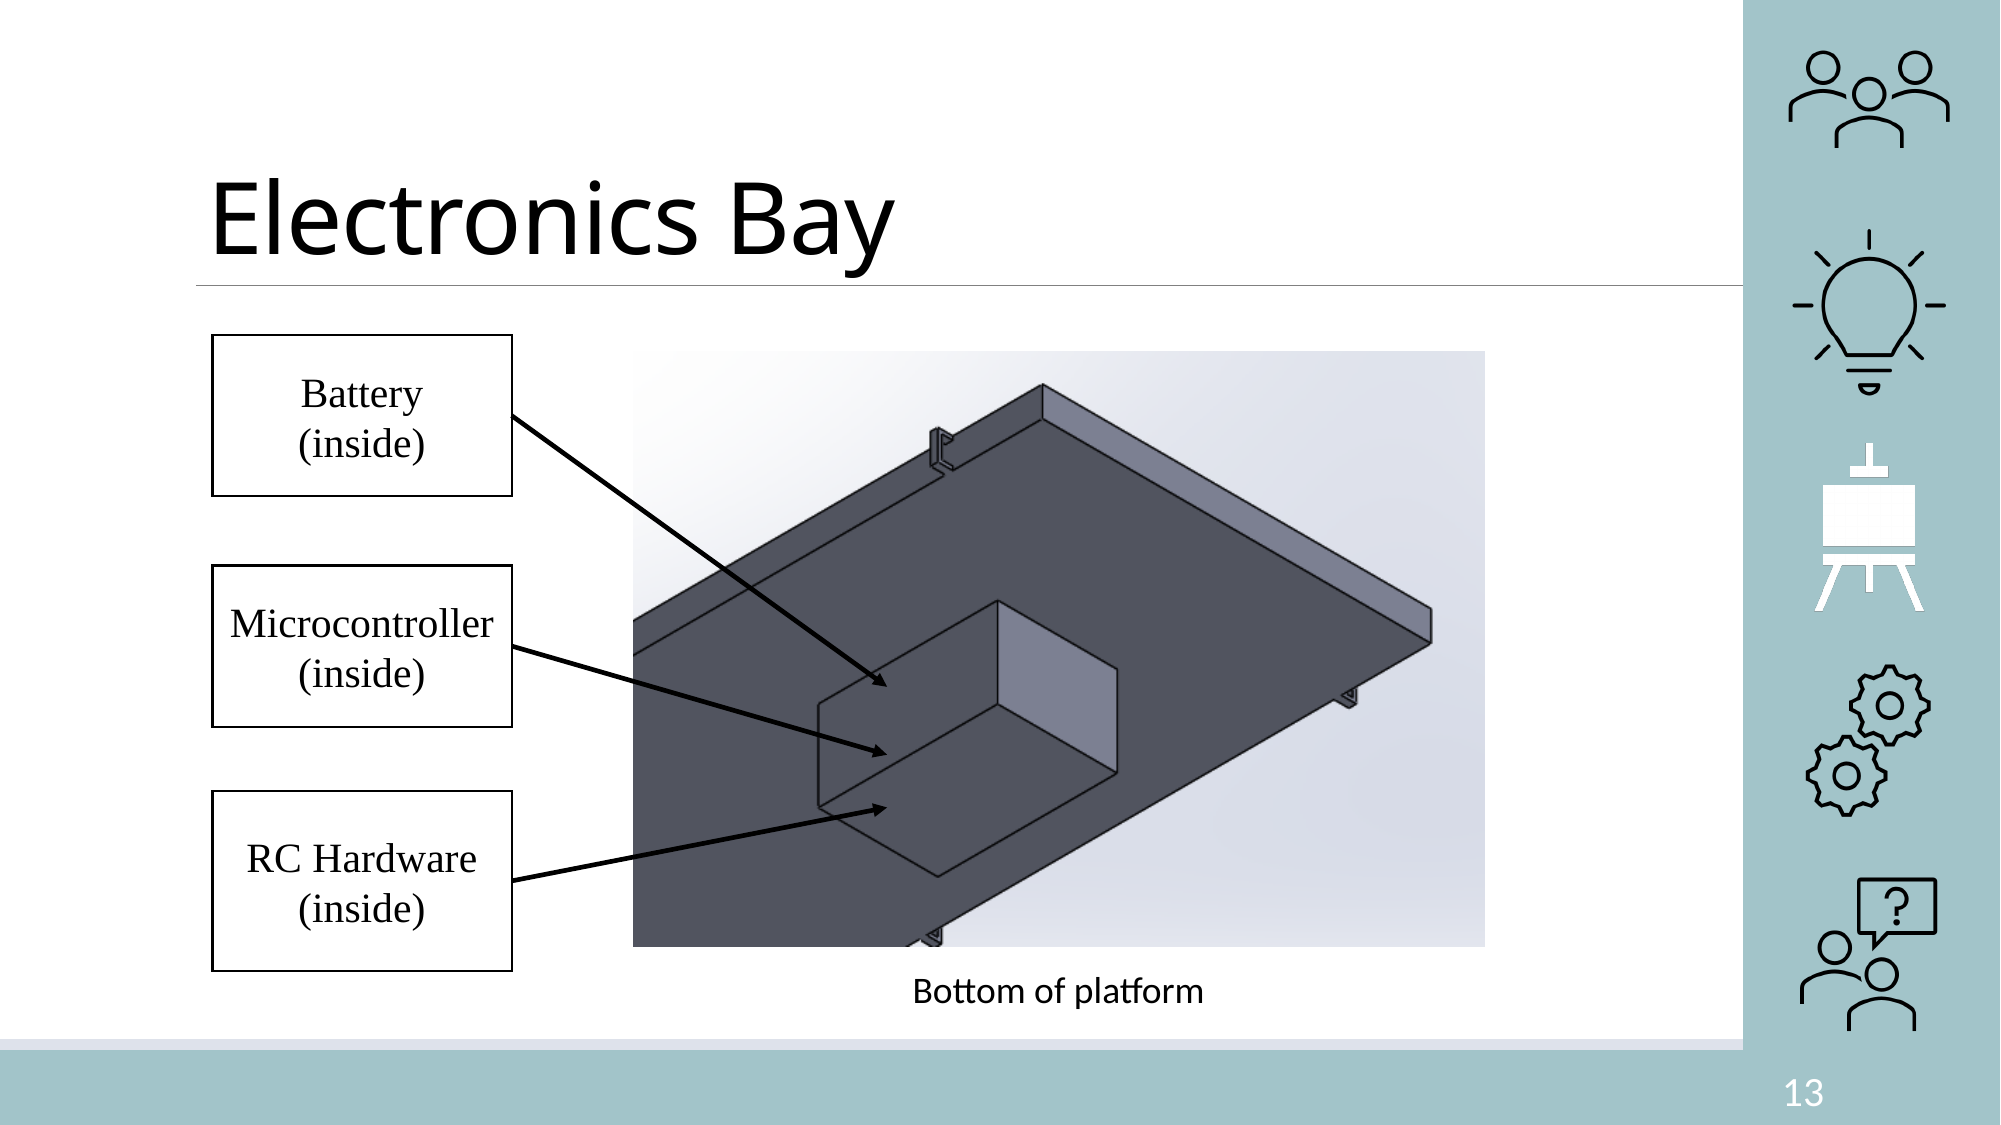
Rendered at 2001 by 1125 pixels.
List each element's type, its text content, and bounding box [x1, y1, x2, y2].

text_box Battery (inside) [212, 335, 512, 497]
picture [632, 351, 1486, 948]
text_box Bottom of platform [840, 958, 1277, 1019]
picture [1777, 434, 1962, 619]
title Electronics Bay [192, 44, 1742, 283]
picture [1776, 221, 1961, 406]
text_box [1742, 0, 2000, 1121]
picture [1775, 648, 1961, 833]
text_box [511, 415, 888, 644]
picture [1776, 7, 1961, 192]
text_box RC Hardware (inside) [212, 790, 512, 972]
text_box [511, 645, 888, 756]
picture [1776, 862, 1961, 1047]
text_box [511, 806, 888, 882]
text_box Microcontroller (inside) [212, 565, 508, 727]
slide_number 13 [1624, 1059, 1840, 1120]
